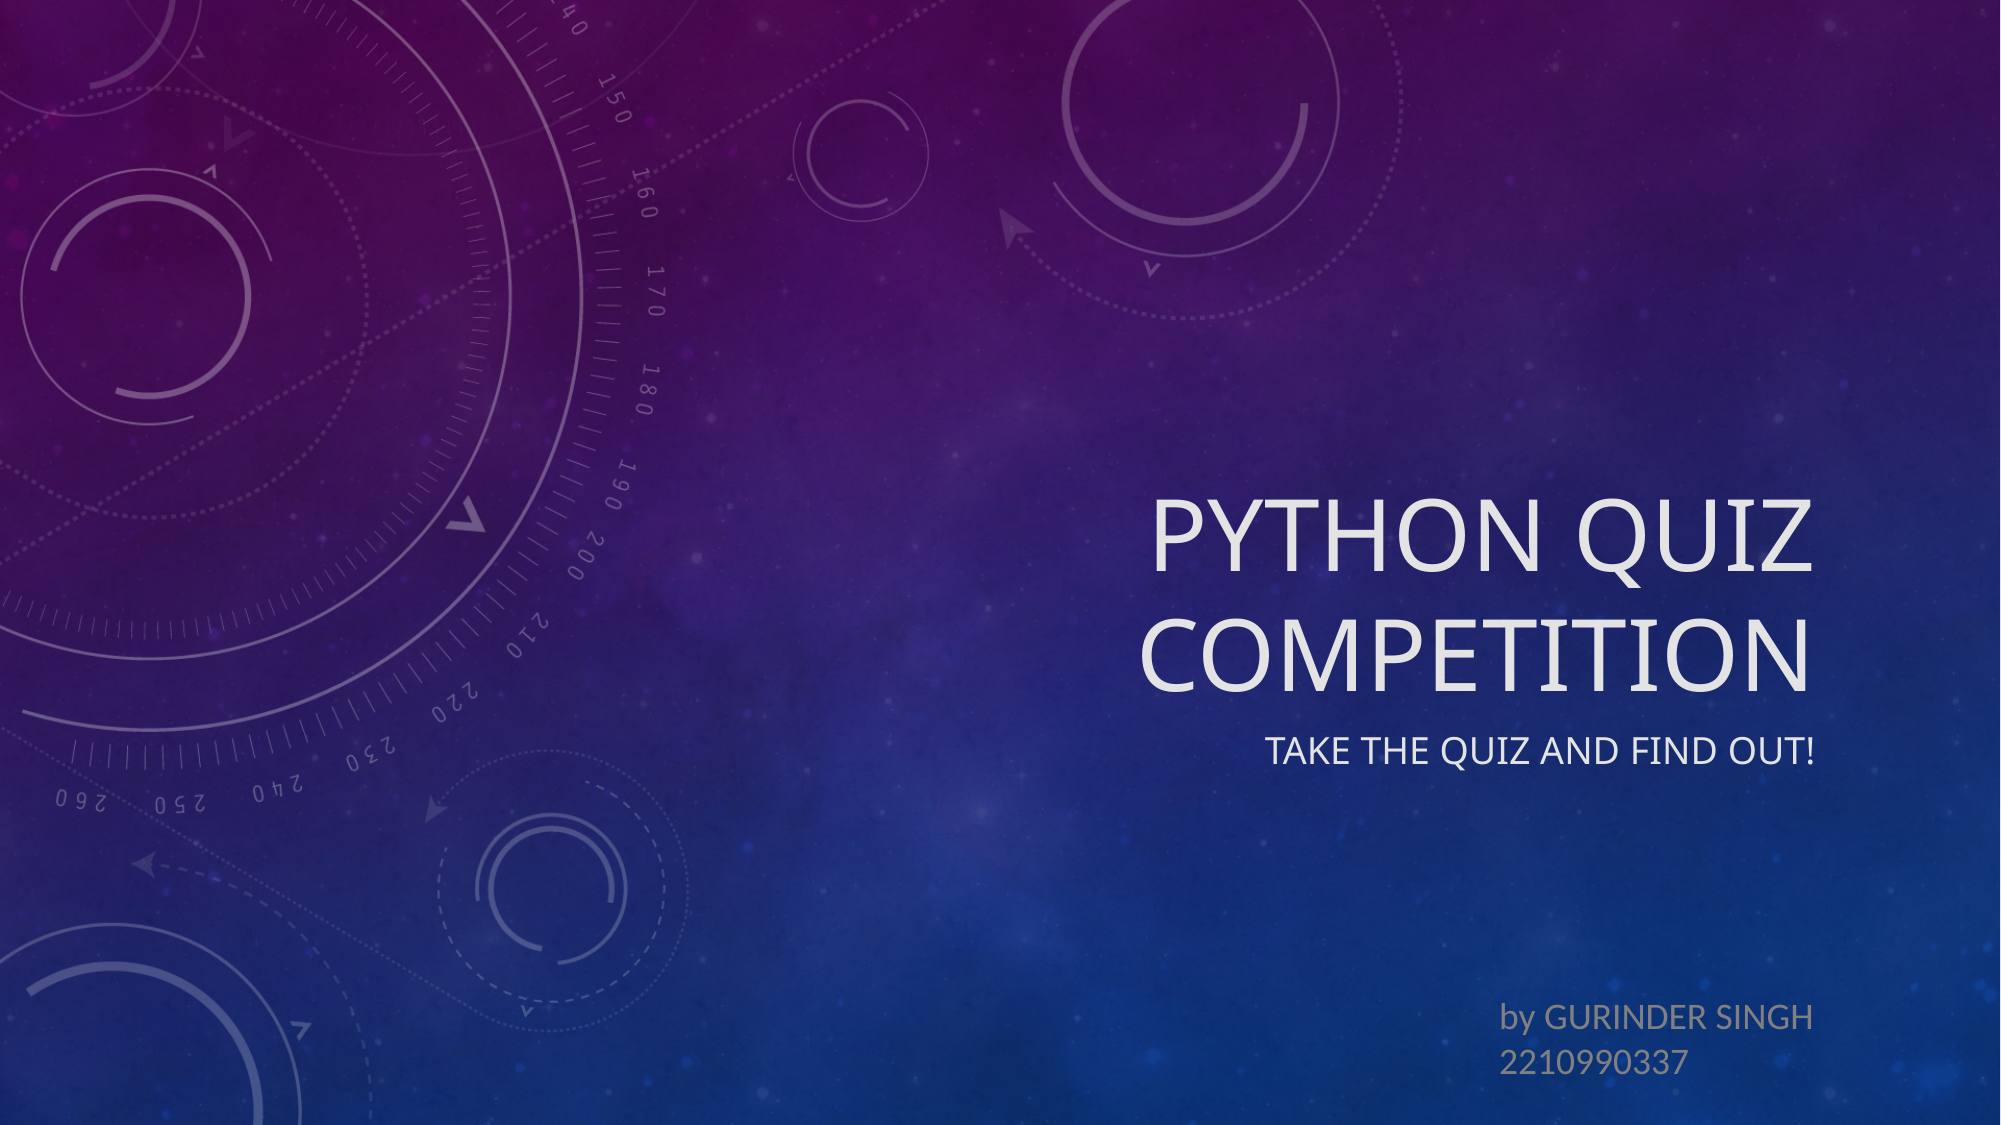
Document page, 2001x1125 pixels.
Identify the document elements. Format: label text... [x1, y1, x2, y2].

picture [0, 0, 2001, 1125]
title Python Quiz Competition [650, 322, 1831, 719]
text_box by GURINDER SINGH 2210990337 [1484, 984, 1958, 1090]
subtitle Take the Quiz and Find Out! [650, 719, 1831, 950]
